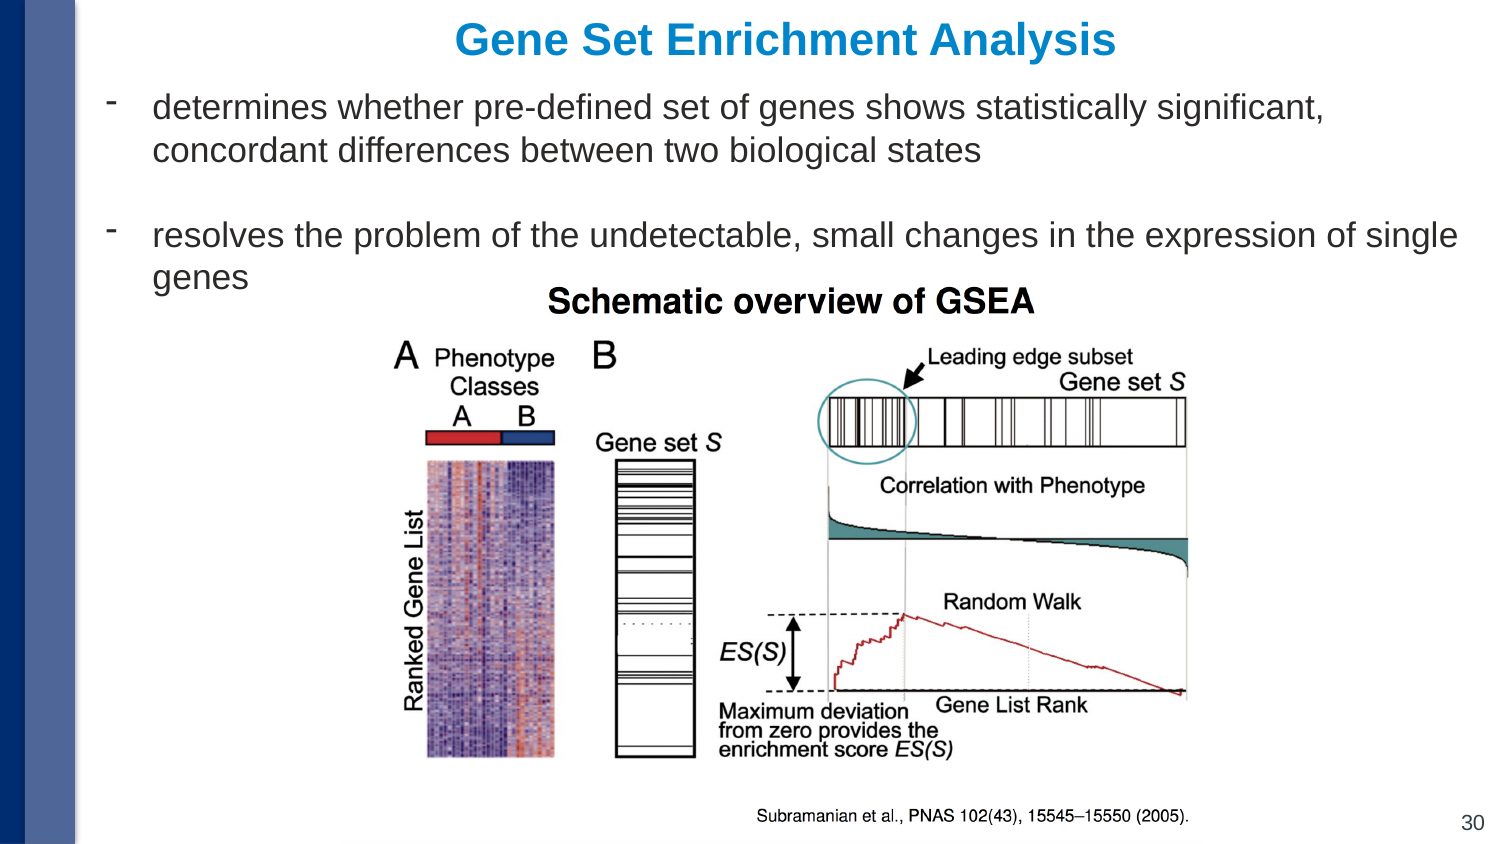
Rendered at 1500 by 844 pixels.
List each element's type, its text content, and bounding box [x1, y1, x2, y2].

text_box determines whether pre-defined set of genes shows statistically significant, concordant differences between two biological states resolves the problem of the undetectable, small changes in the expression of single genes [90, 76, 1500, 347]
picture [338, 282, 1204, 844]
title Gene Set Enrichment Analysis [81, 2, 1491, 63]
slide_number 30 [1428, 798, 1500, 844]
